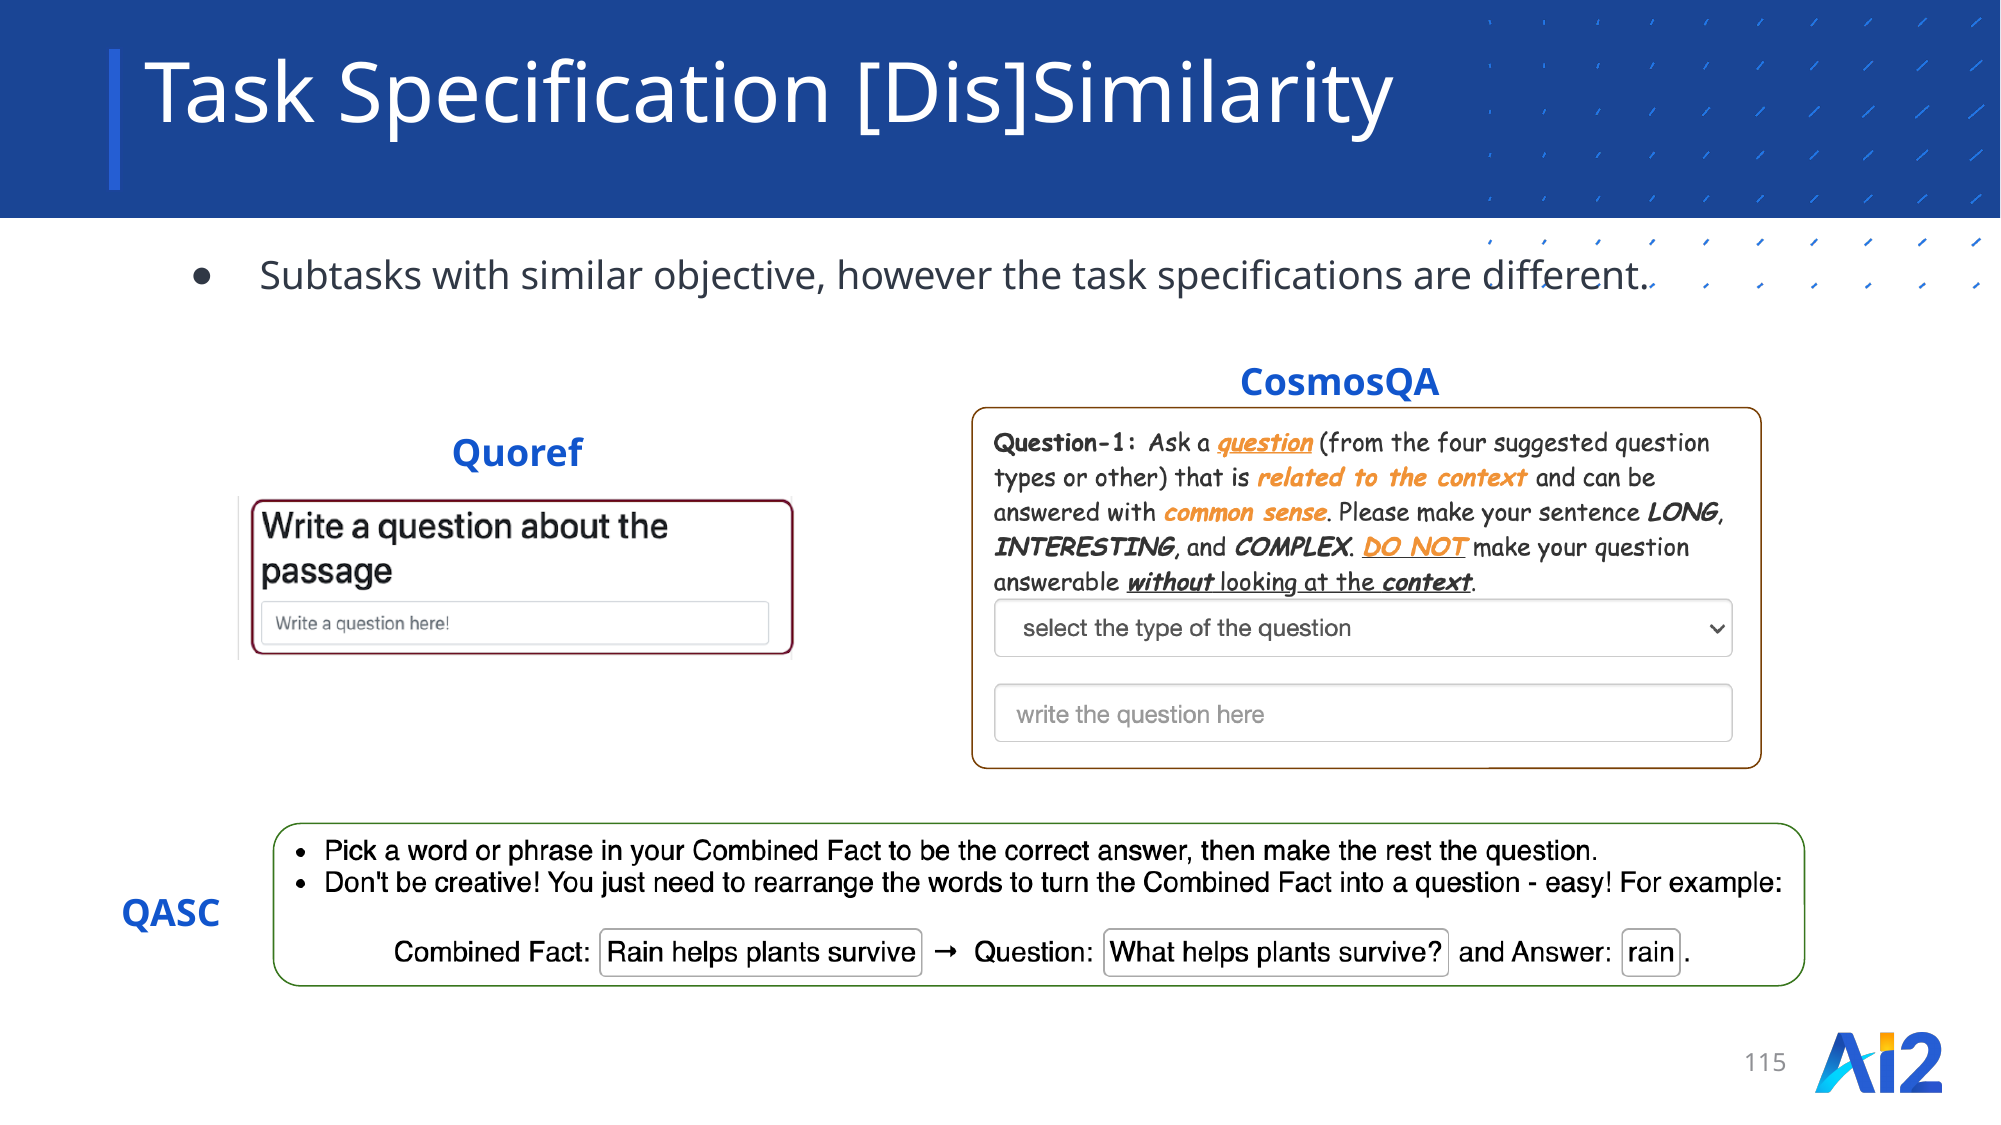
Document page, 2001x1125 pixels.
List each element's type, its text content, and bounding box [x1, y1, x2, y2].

list Subtasks with similar objective, however the task specifications are different. [139, 235, 1947, 322]
slide_number 115 [1686, 1019, 1807, 1106]
text_box QASC [0, 869, 249, 955]
picture [235, 496, 804, 660]
picture [984, 424, 1745, 753]
text_box CosmosQA [1220, 337, 1698, 407]
picture [249, 809, 1835, 979]
picture [1815, 1032, 1942, 1093]
text_box [282, 979, 1796, 986]
text_box [972, 407, 1762, 769]
title Task Specification [Dis]Similarity [125, 30, 1990, 156]
text_box Quoref [431, 409, 622, 495]
picture [1487, 0, 2000, 289]
